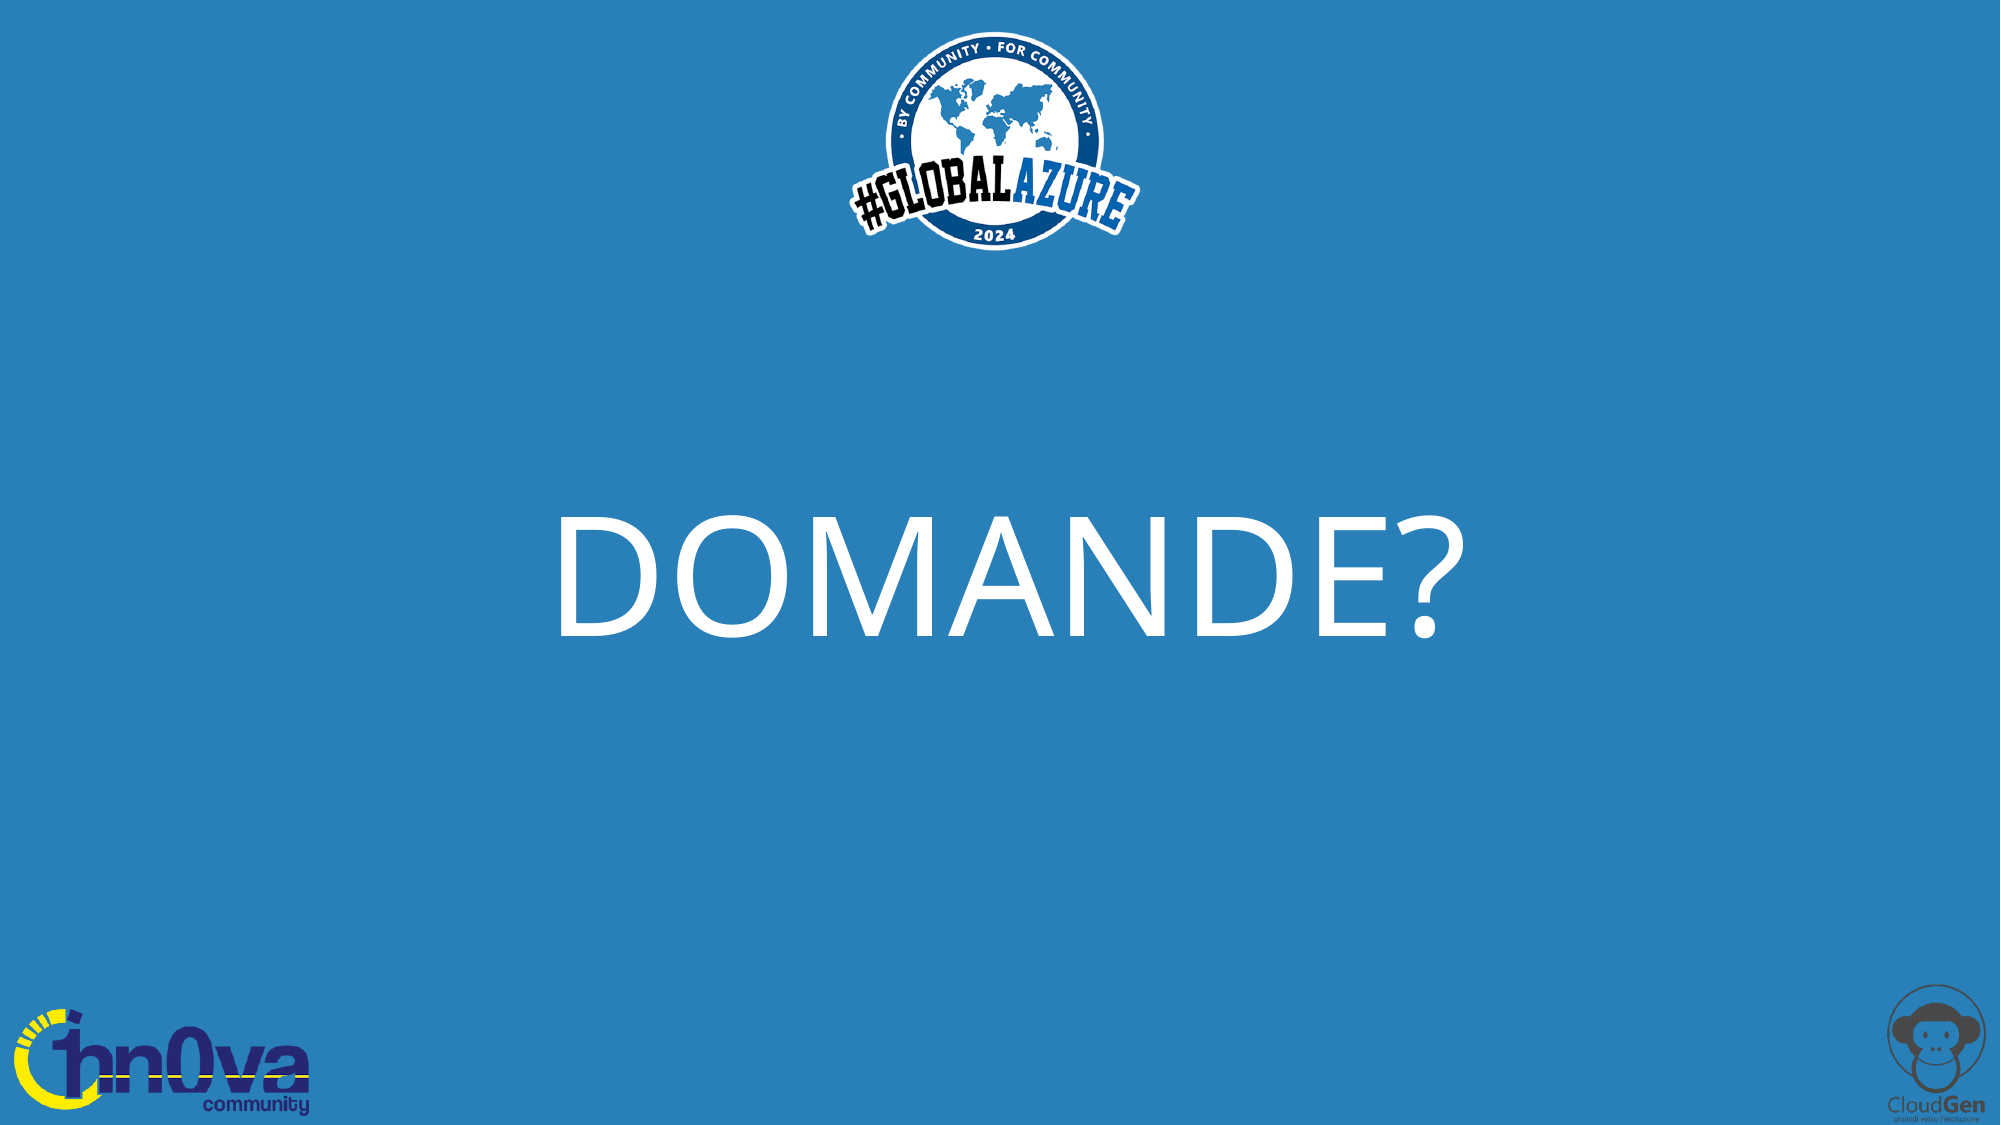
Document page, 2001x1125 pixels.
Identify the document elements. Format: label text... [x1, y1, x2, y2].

picture [1869, 970, 2000, 1125]
picture [10, 1000, 320, 1125]
title DOMANDE? [144, 474, 1870, 692]
picture [817, 18, 1150, 279]
